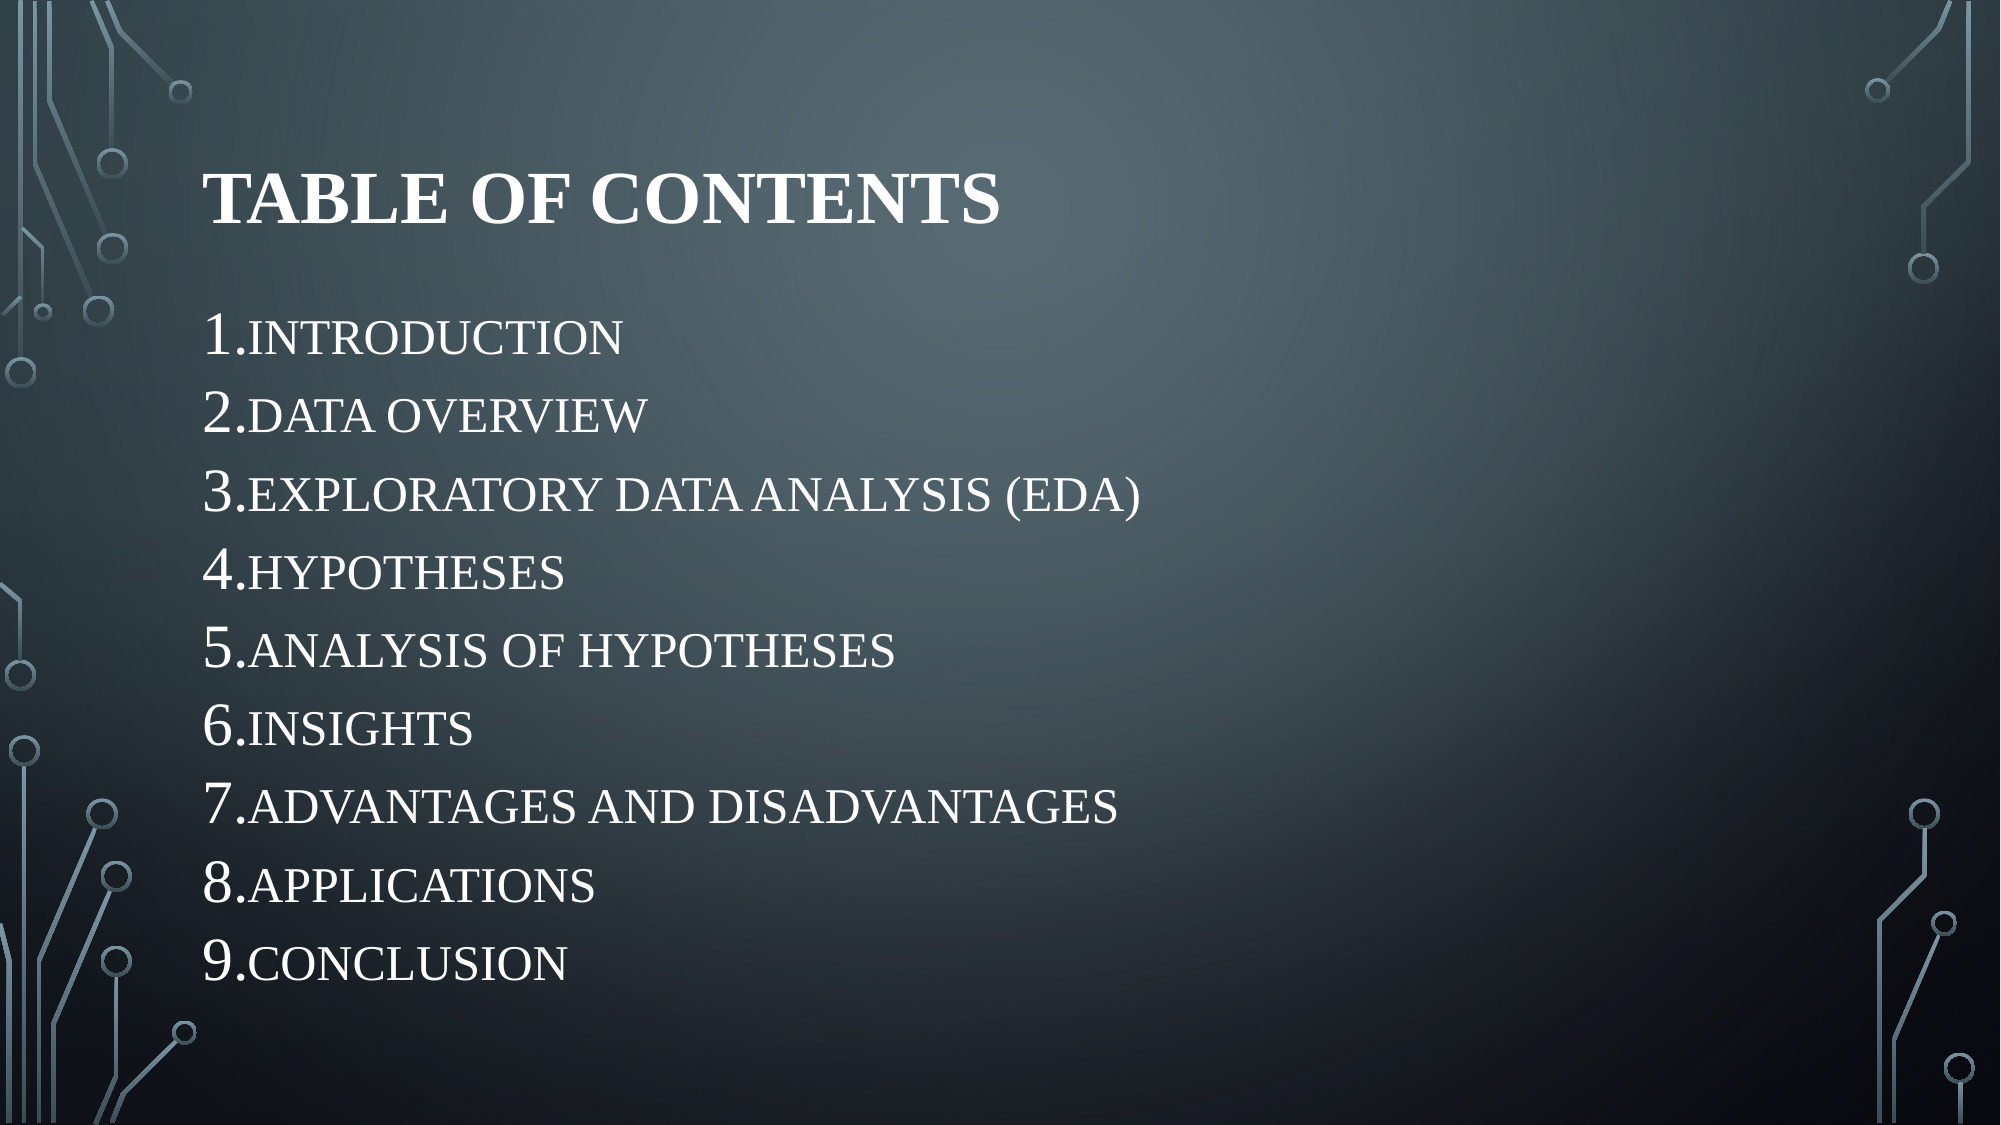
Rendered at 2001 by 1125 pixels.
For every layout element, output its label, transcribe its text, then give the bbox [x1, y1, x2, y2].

title TABLE OF CONTENTS [187, 101, 1886, 389]
list INTRODUCTION DATA OVERVIEW EXPLORATORY DATA ANALYSIS (EDA) HYPOTHESES ANALYSIS OF HYPOTHESES INSIGHTS ADVANTAGES AND DISADVANTAGES APPLICATIONS CONCLUSION [187, 285, 1813, 1006]
